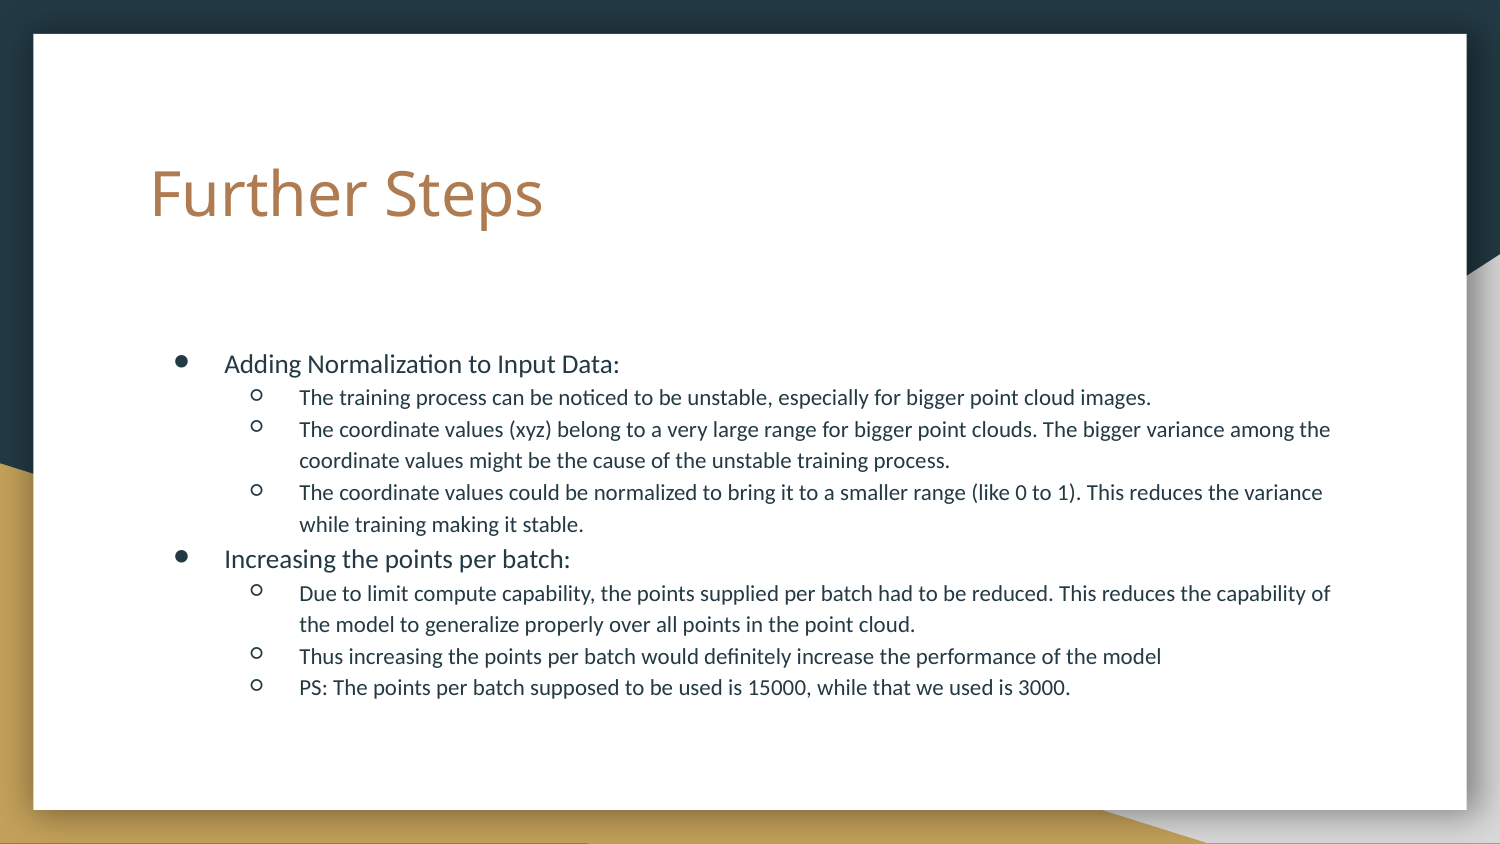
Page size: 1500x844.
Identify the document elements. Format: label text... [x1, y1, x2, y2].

title Further Steps [134, 138, 1366, 296]
list Adding Normalization to Input Data: The training process can be noticed to be unstable, especially for bigger point cloud images. The coordinate values (xyz) belong to a very large range for bigger point clouds. The bigger variance among the coordinate values might be the cause of the unstable training process. The coordinate values could be normalized to bring it to a smaller range (like 0 to 1). This reduces the variance while training making it stable. Increasing the points per batch: Due to limit compute capability, the points supplied per batch had to be reduced. This reduces the capability of the model to generalize properly over all points in the point cloud. Thus increasing the points per batch would definitely increase the performance of the model PS: The points per batch supposed to be used is 15000, while that we used is 3000. [134, 326, 1366, 729]
